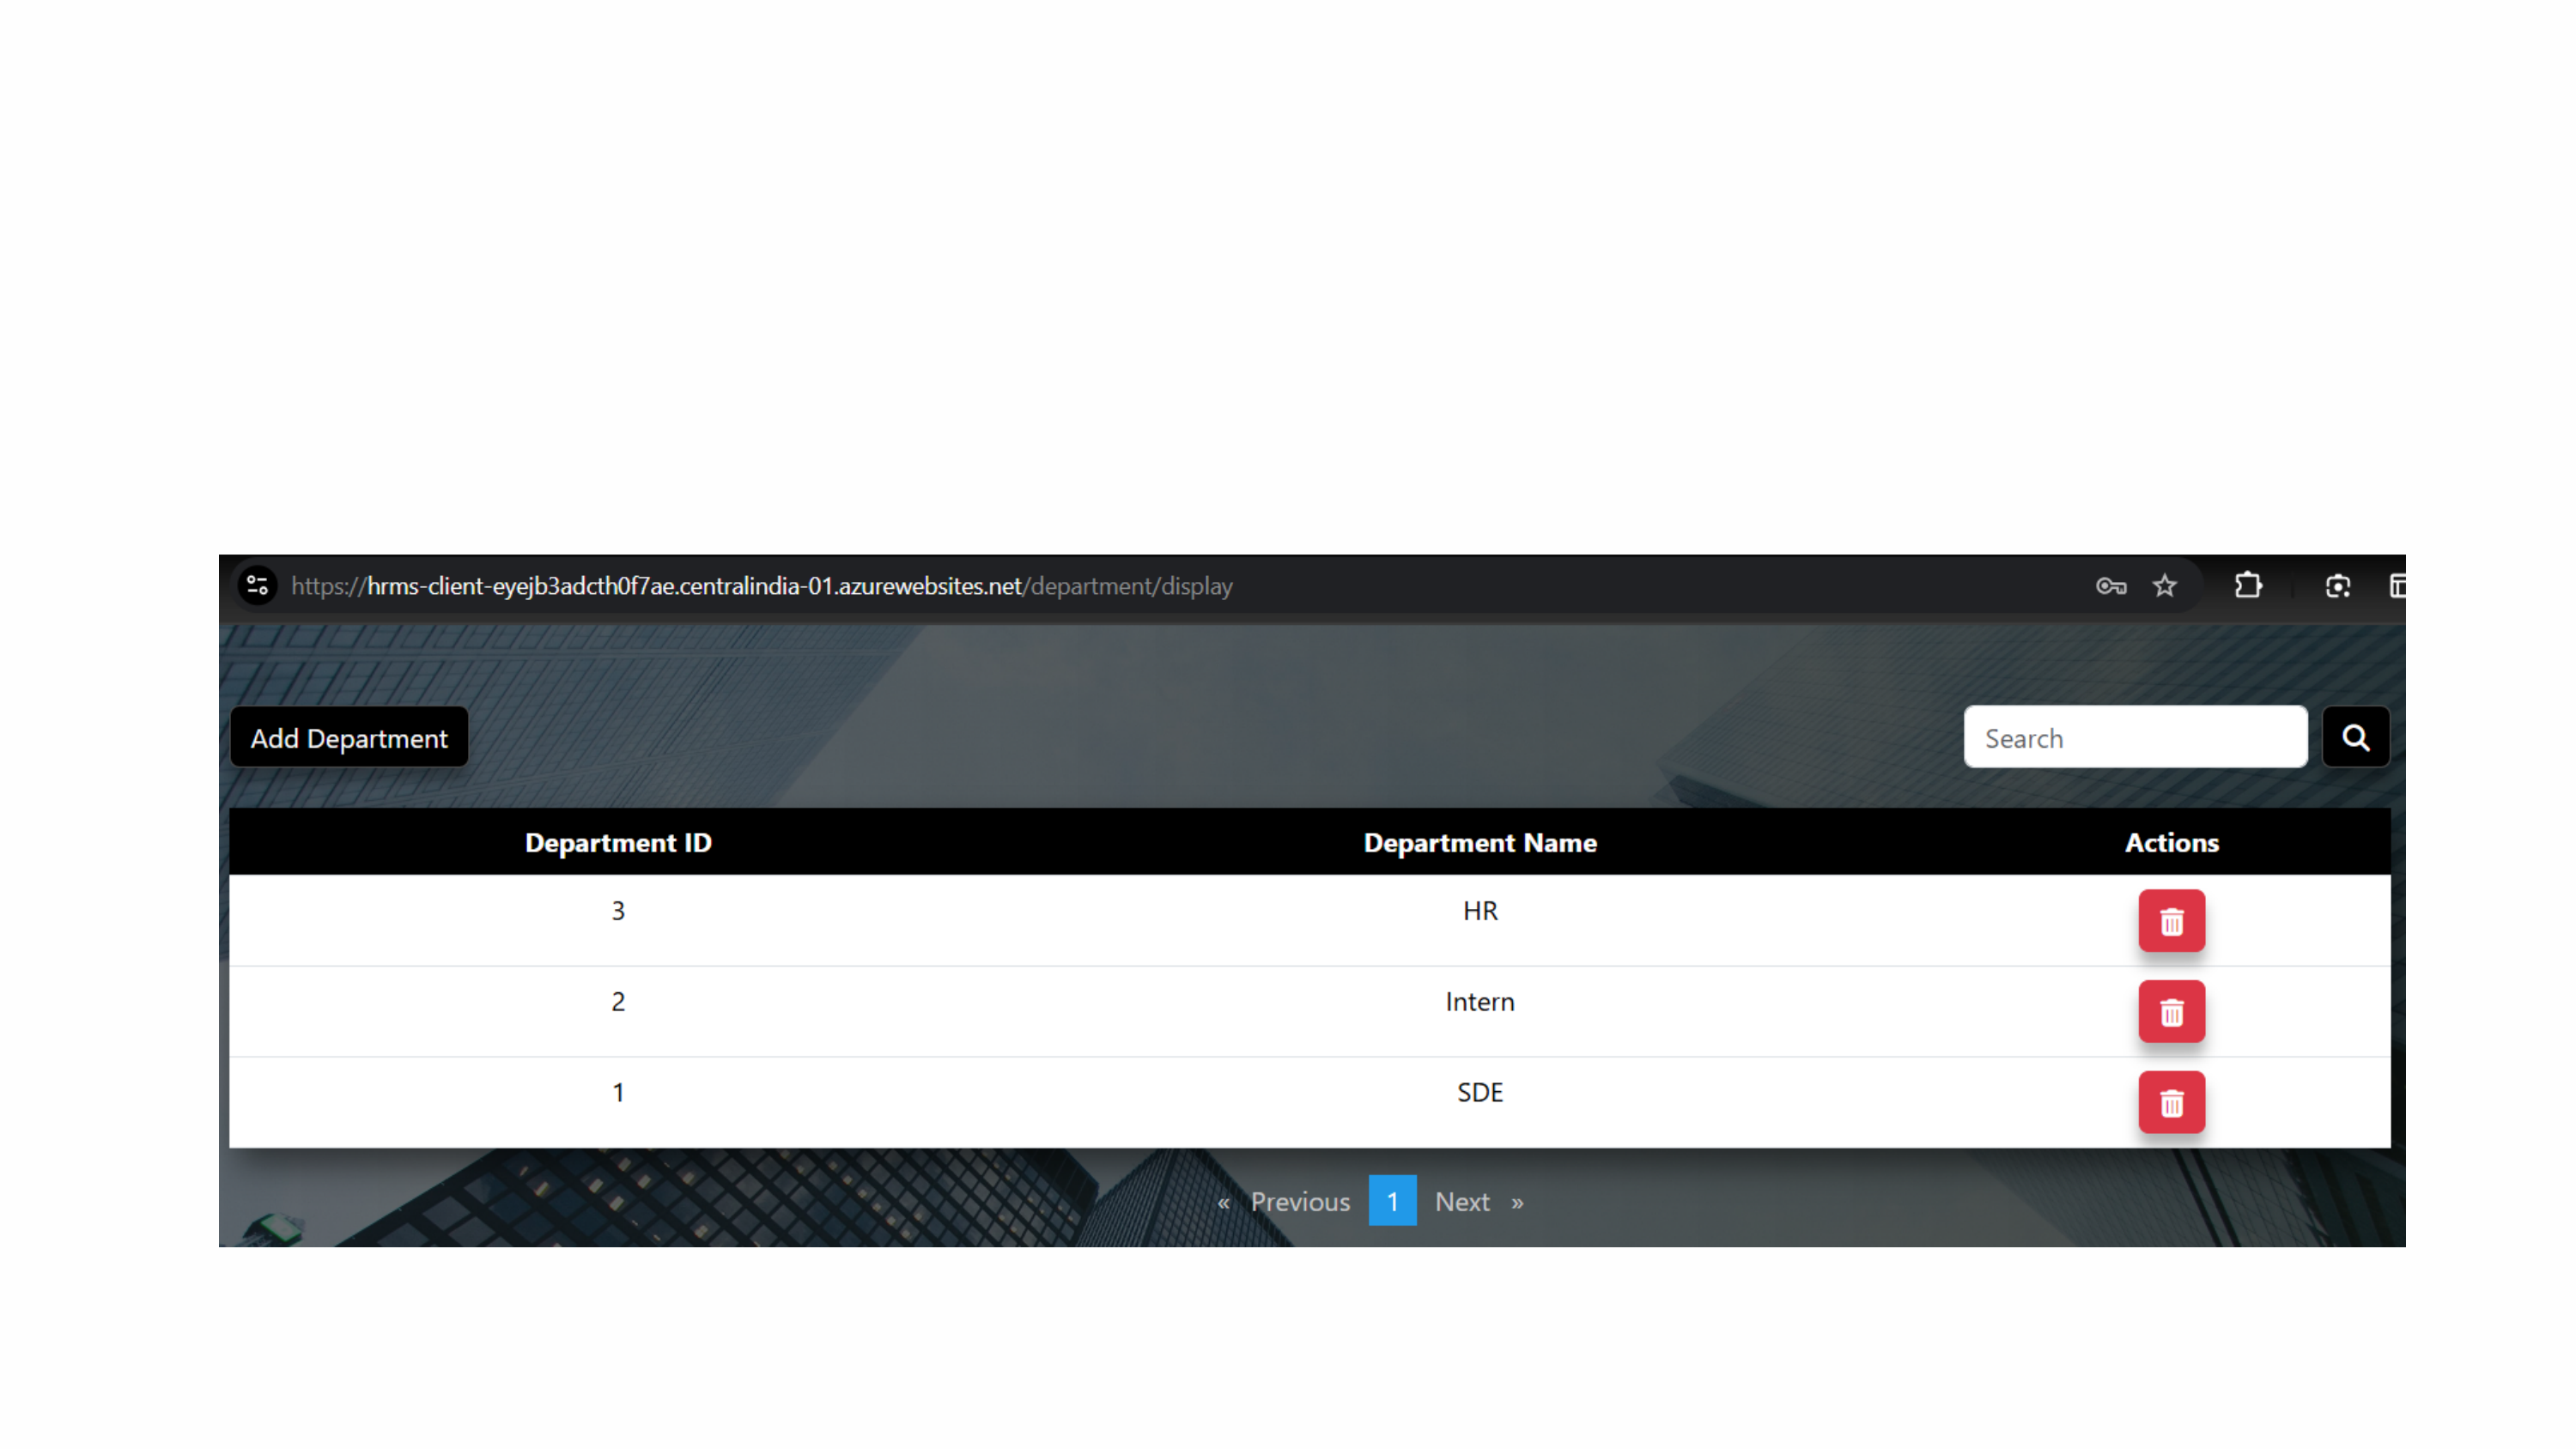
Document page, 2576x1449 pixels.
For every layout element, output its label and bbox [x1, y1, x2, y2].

text_box [219, 555, 2406, 1247]
